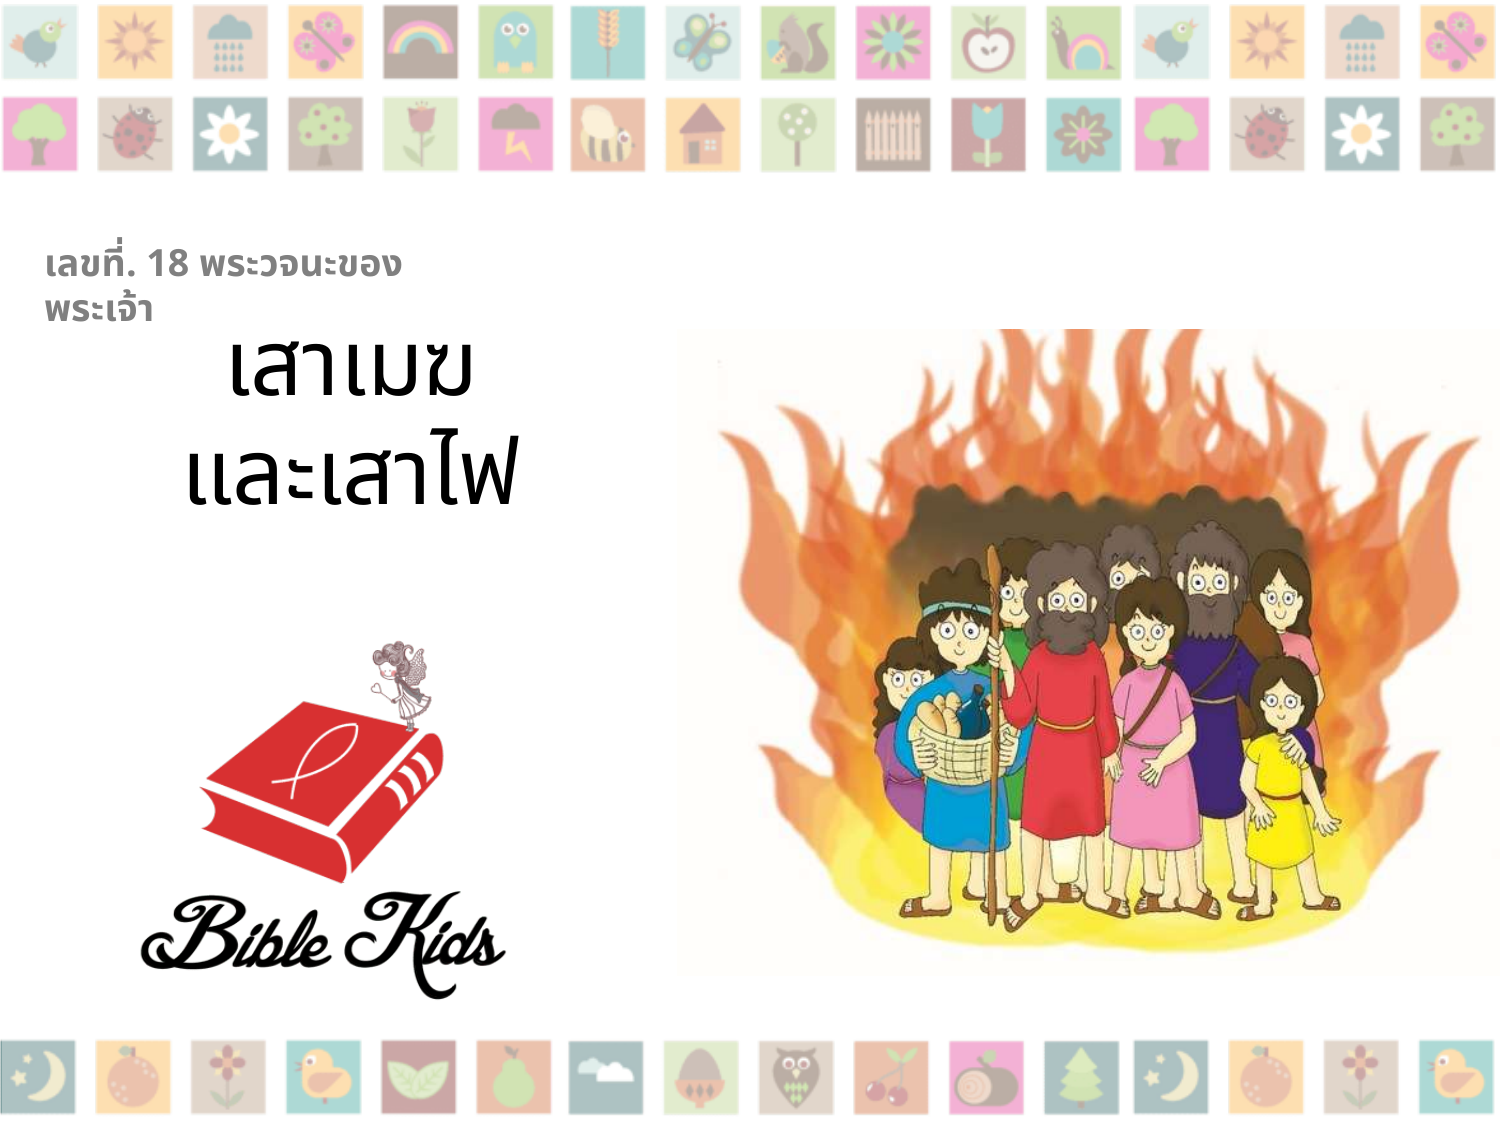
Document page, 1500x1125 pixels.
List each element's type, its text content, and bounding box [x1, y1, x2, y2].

picture [677, 329, 1500, 977]
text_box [0, 3, 1500, 181]
text_box เสาเมฆ และเสาไฟ [28, 296, 674, 531]
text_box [0, 1028, 1500, 1118]
text_box เลขที่. 18 พระวจนะของพระเจ้า [29, 231, 526, 296]
picture [114, 603, 544, 1030]
